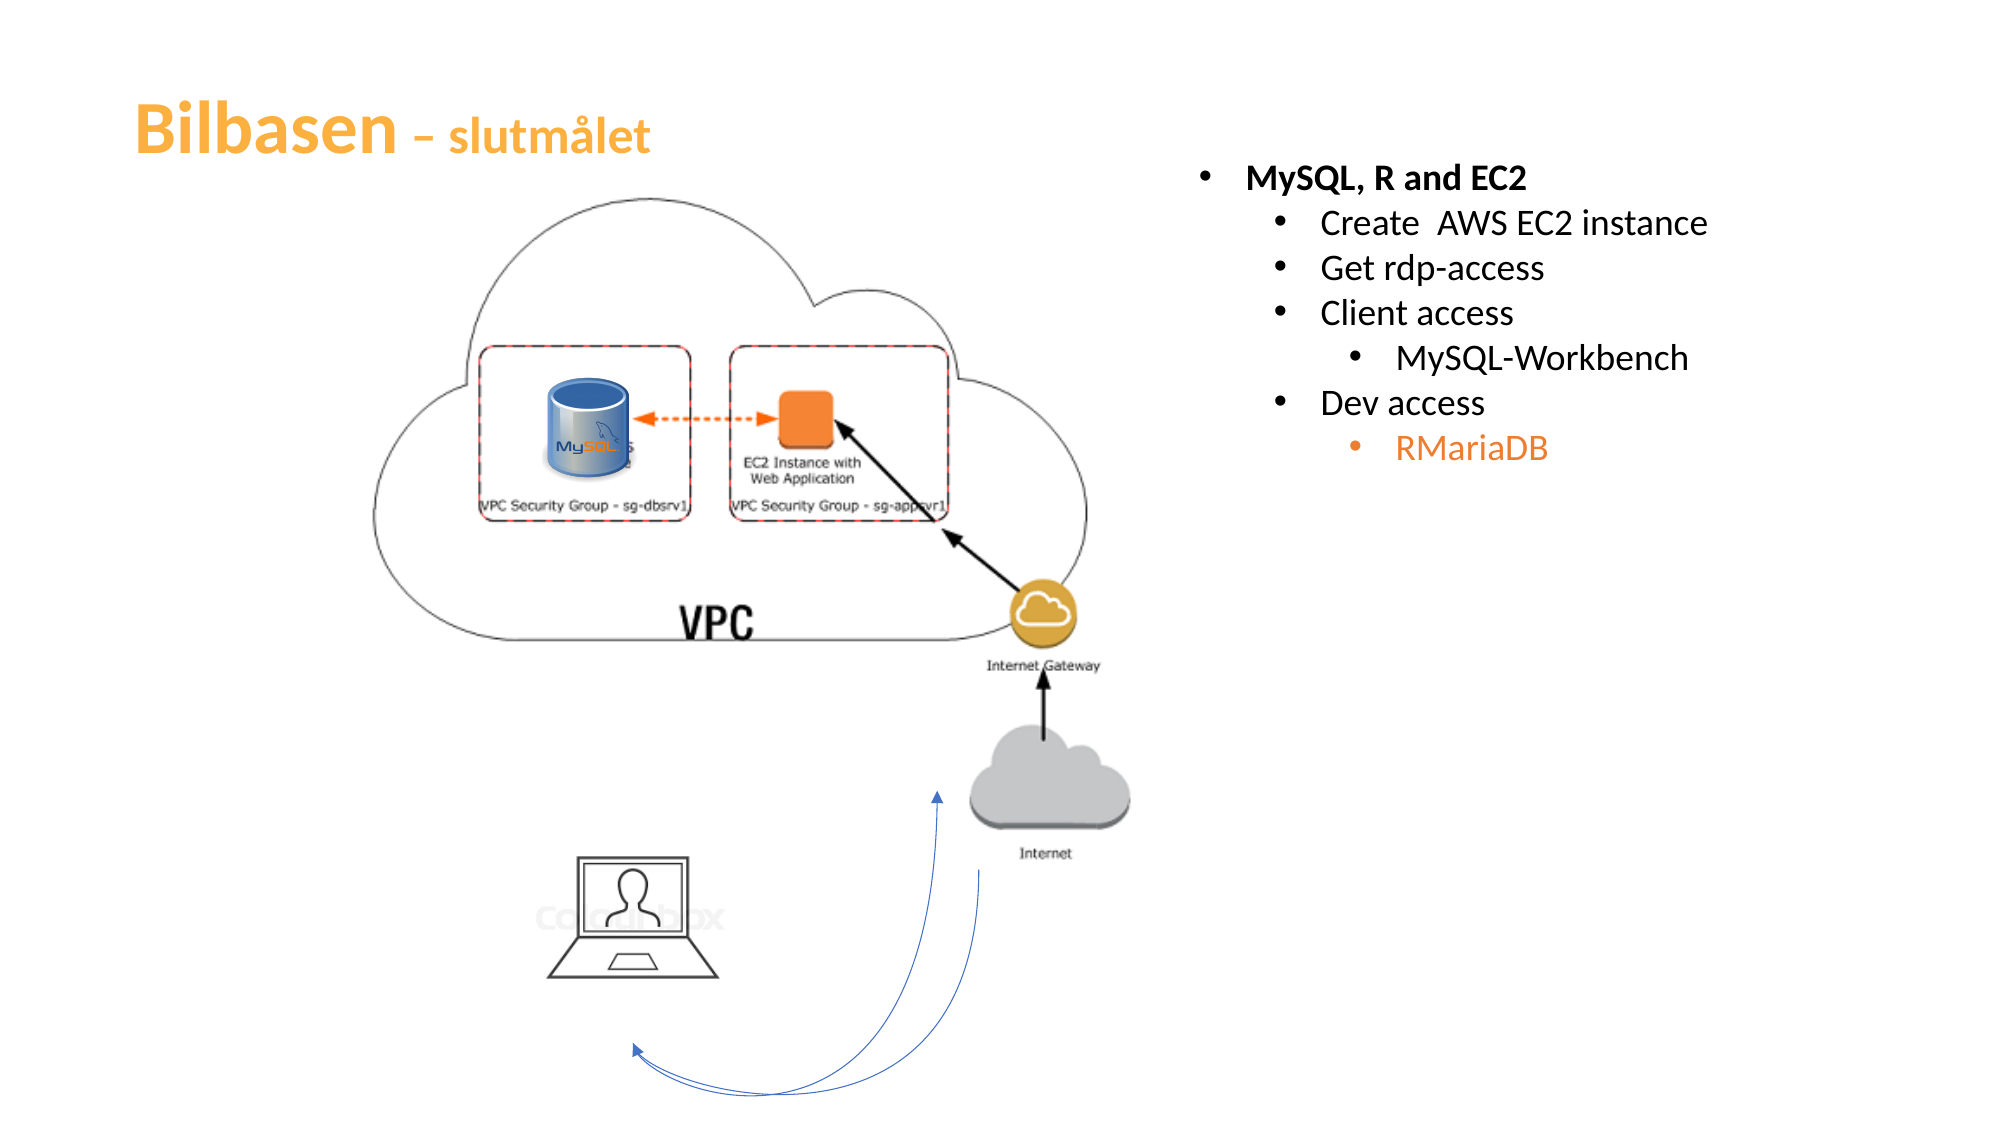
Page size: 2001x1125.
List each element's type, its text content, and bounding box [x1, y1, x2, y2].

list Bilbasen – slutmålet [119, 81, 1447, 189]
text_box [658, 1044, 912, 1069]
text_box MySQL, R and EC2 Create AWS EC2 instance Get rdp-access Client access MySQL-Workbench Dev access RMariaDB [1183, 145, 1783, 521]
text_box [633, 869, 979, 1044]
picture [368, 188, 1143, 1044]
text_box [658, 764, 912, 869]
